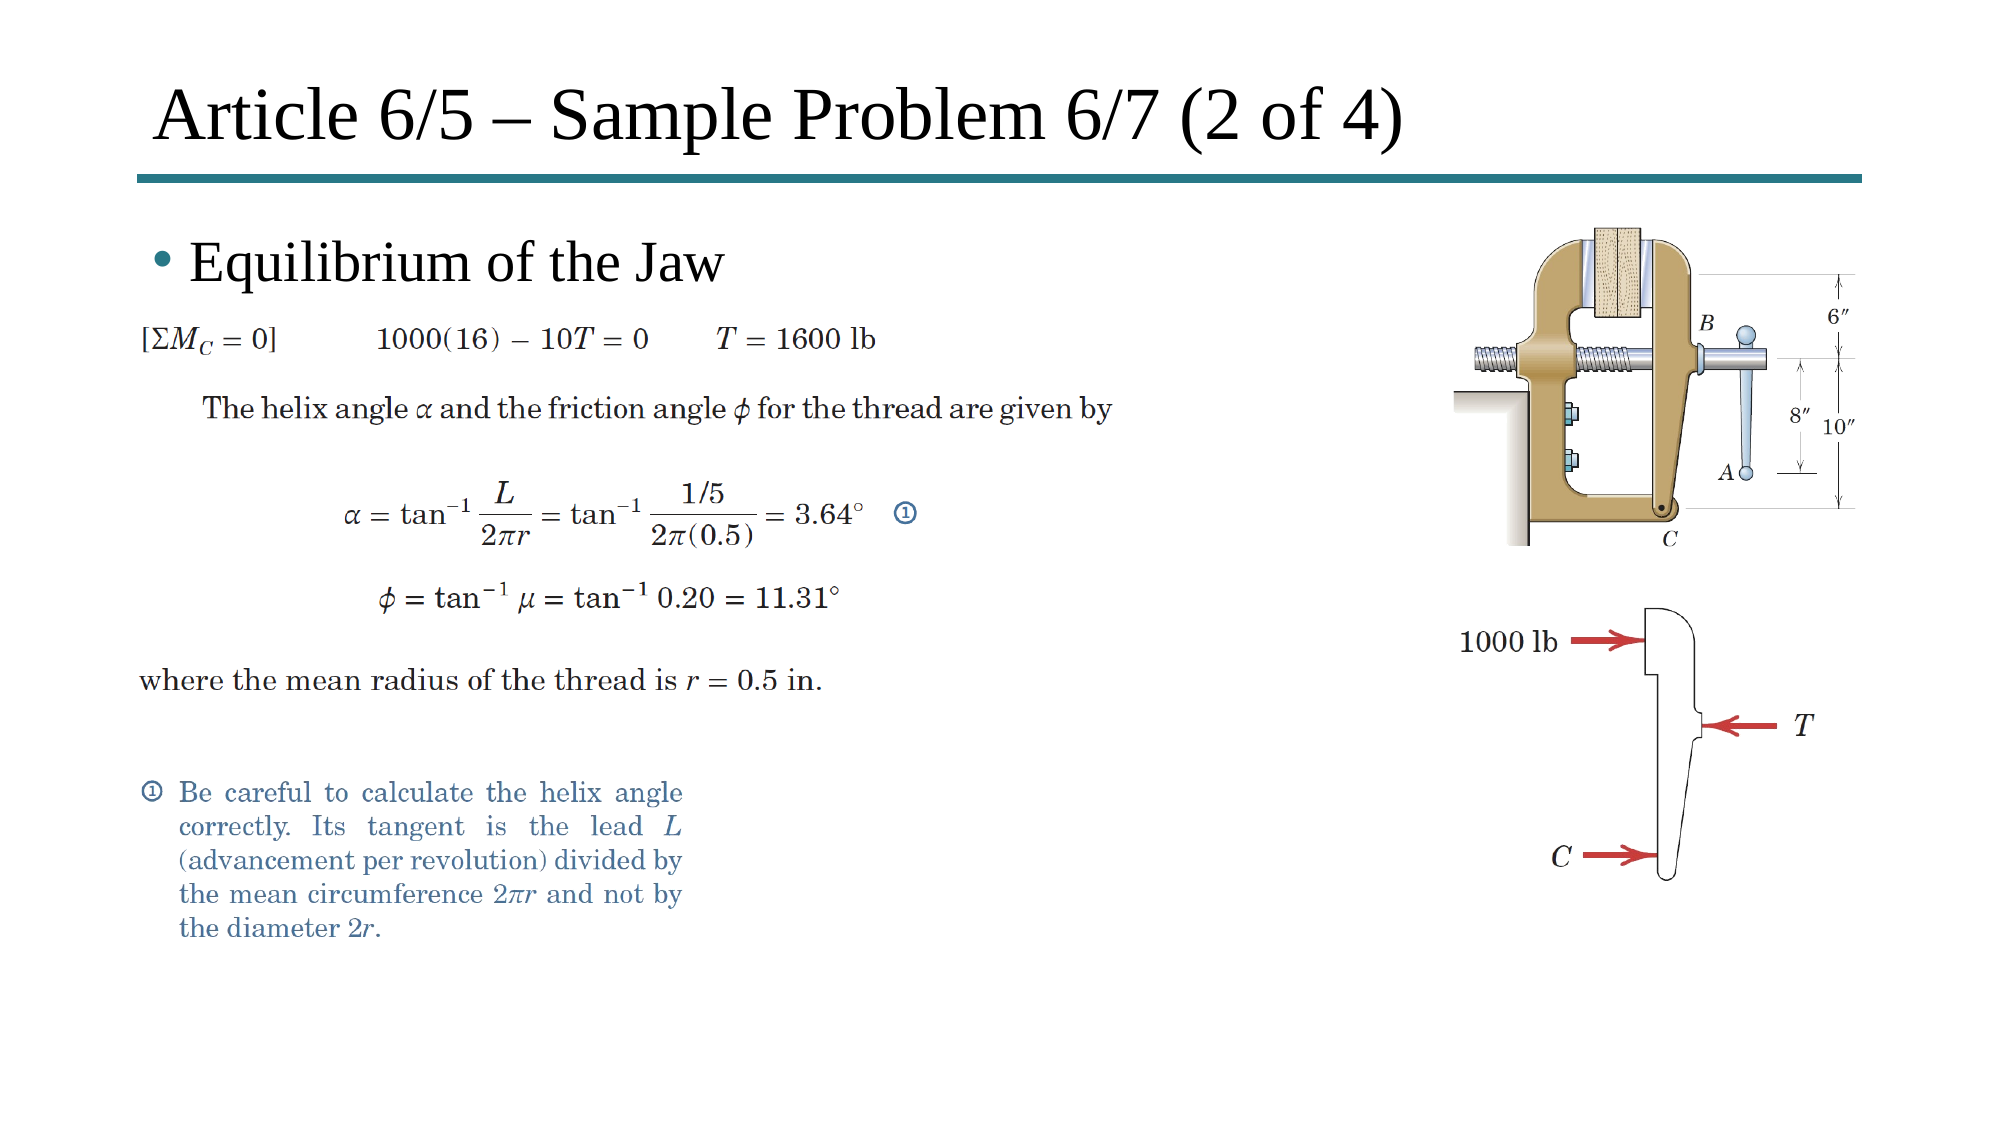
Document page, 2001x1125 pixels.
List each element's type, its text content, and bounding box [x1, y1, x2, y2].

picture [137, 776, 685, 941]
title Article 6/5 – Sample Problem 6/7 (2 of 4) [137, 59, 1863, 170]
picture [1449, 223, 1863, 551]
picture [1457, 603, 1817, 882]
list Equilibrium of the Jaw [137, 223, 1863, 1091]
picture [137, 314, 1113, 700]
